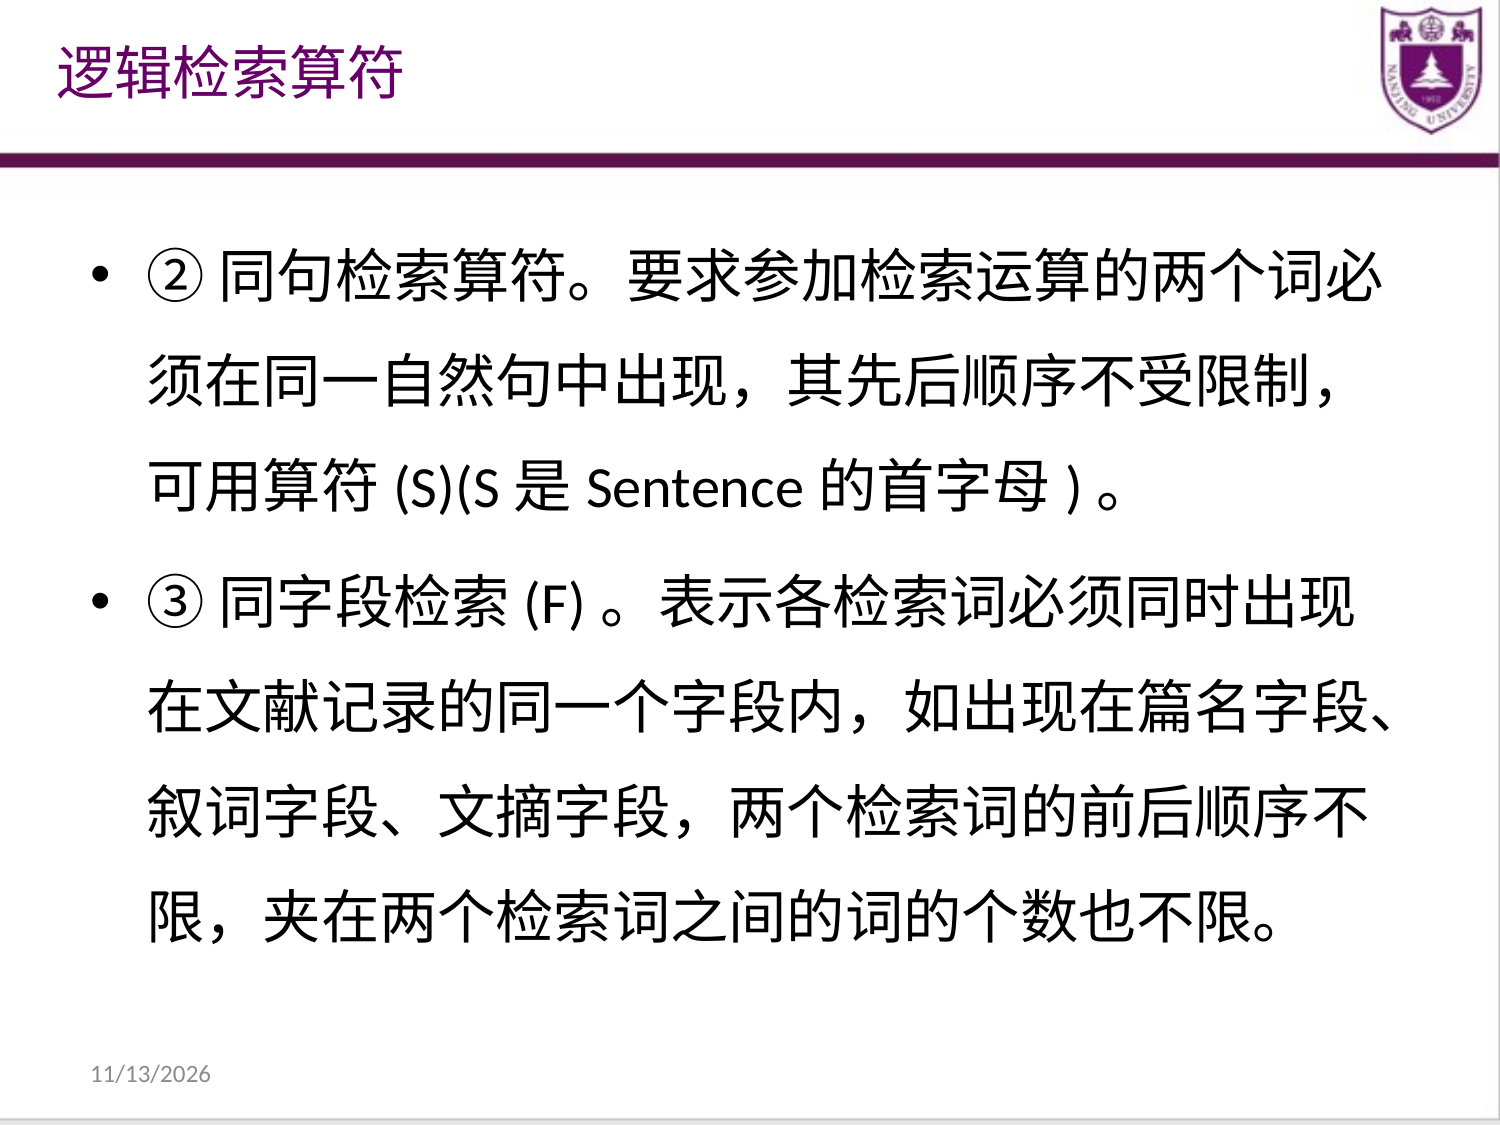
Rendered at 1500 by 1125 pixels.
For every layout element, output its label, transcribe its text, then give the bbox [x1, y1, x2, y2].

list ②同句检索算符。要求参加检索运算的两个词必须在同一自然句中出现，其先后顺序不受限制，可用算符(S)(S是Sentence的首字母)。 ③同字段检索(F)。表示各检索词必须同时出现在文献记录的同一个字段内，如出现在篇名字段、叙词字段、文摘字段，两个检索词的前后顺序不限，夹在两个检索词之间的词的个数也不限。 [75, 196, 1425, 963]
text_box 逻辑检索算符 [41, 0, 1350, 142]
picture [0, 0, 1500, 1125]
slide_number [75, 1042, 425, 1103]
